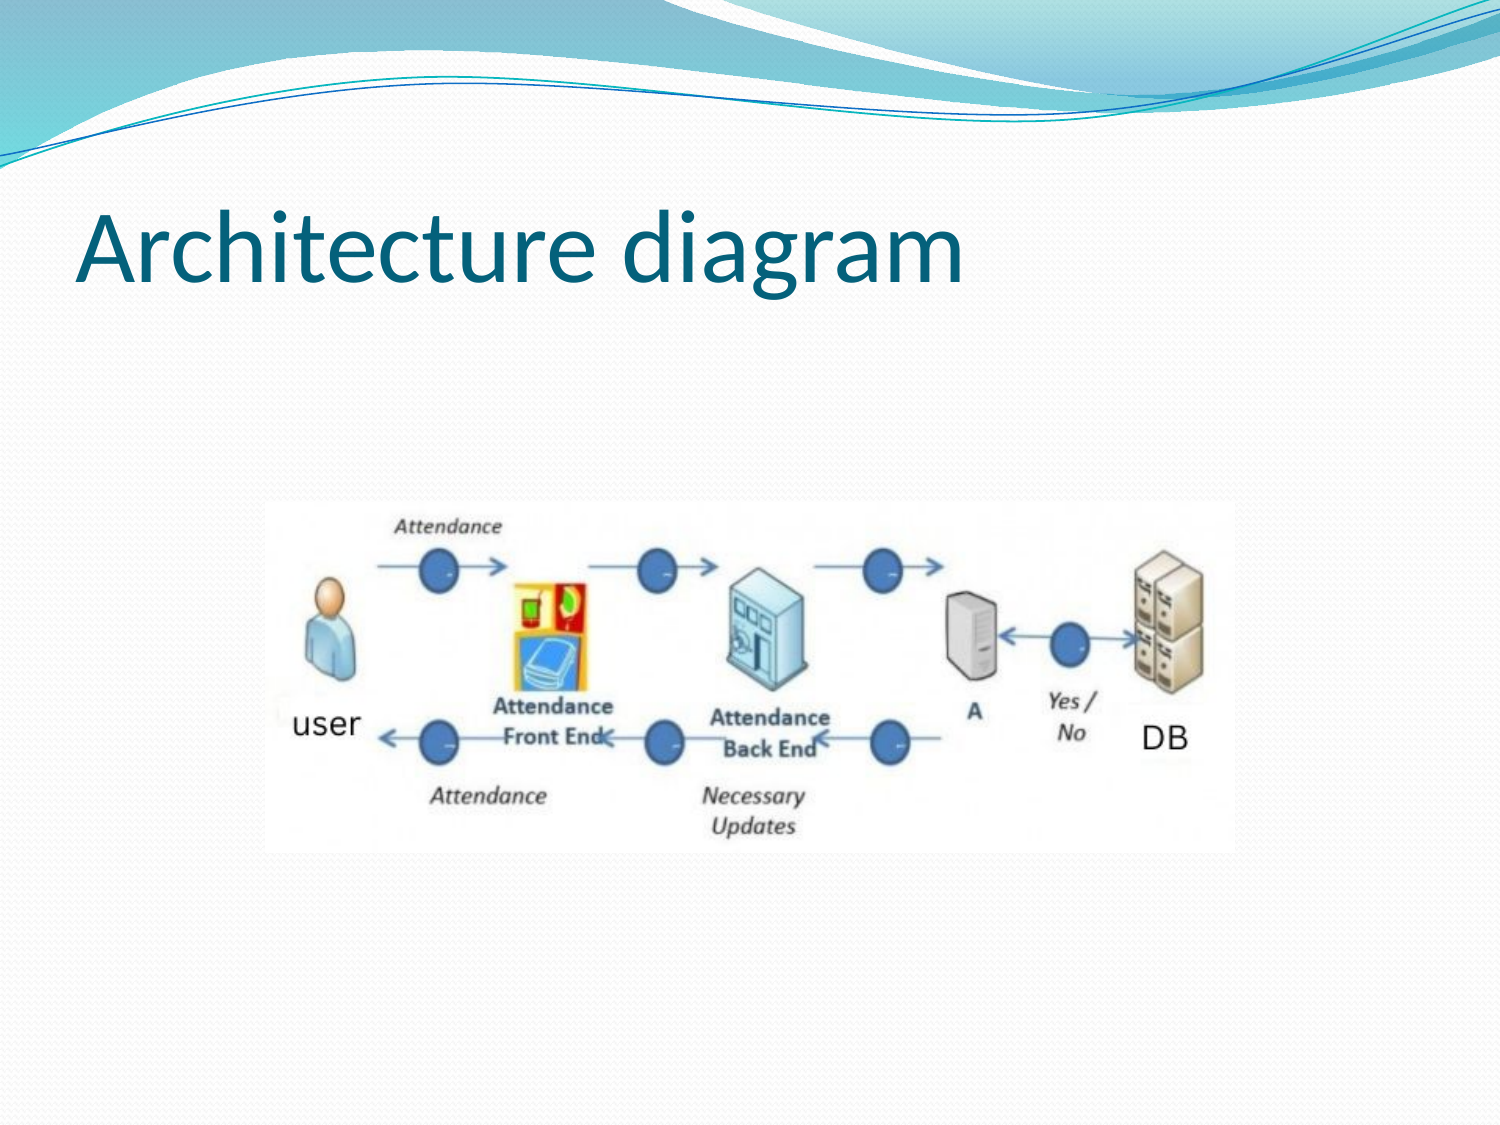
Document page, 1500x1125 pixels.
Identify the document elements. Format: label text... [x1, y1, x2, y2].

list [265, 502, 1235, 853]
title Architecture diagram [75, 115, 1425, 303]
